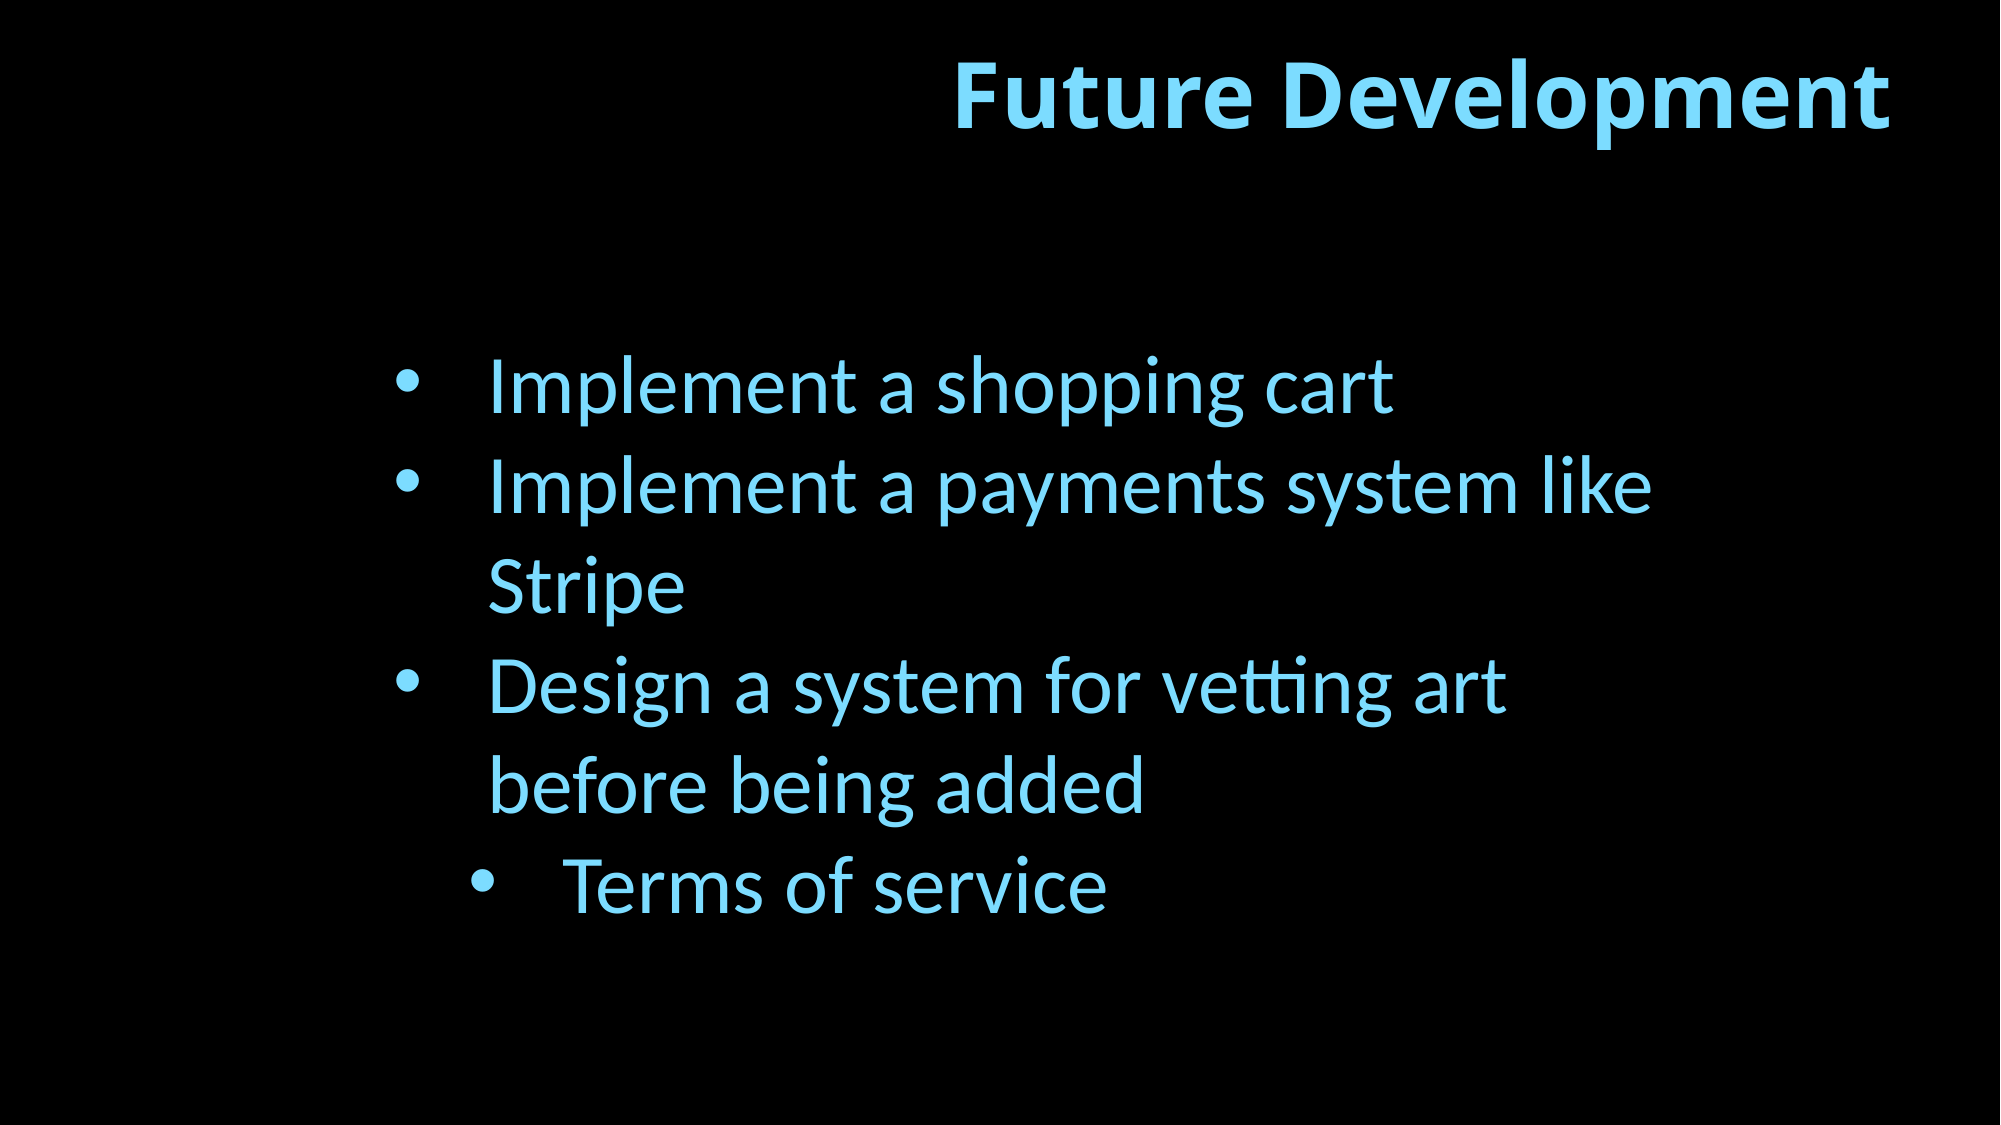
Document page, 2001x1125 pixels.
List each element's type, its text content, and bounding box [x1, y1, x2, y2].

text_box Future Development [936, 29, 2000, 155]
text_box Implement a shopping cart Implement a payments system like Stripe Design a system for vetting art before being added Terms of service [379, 322, 1753, 1038]
